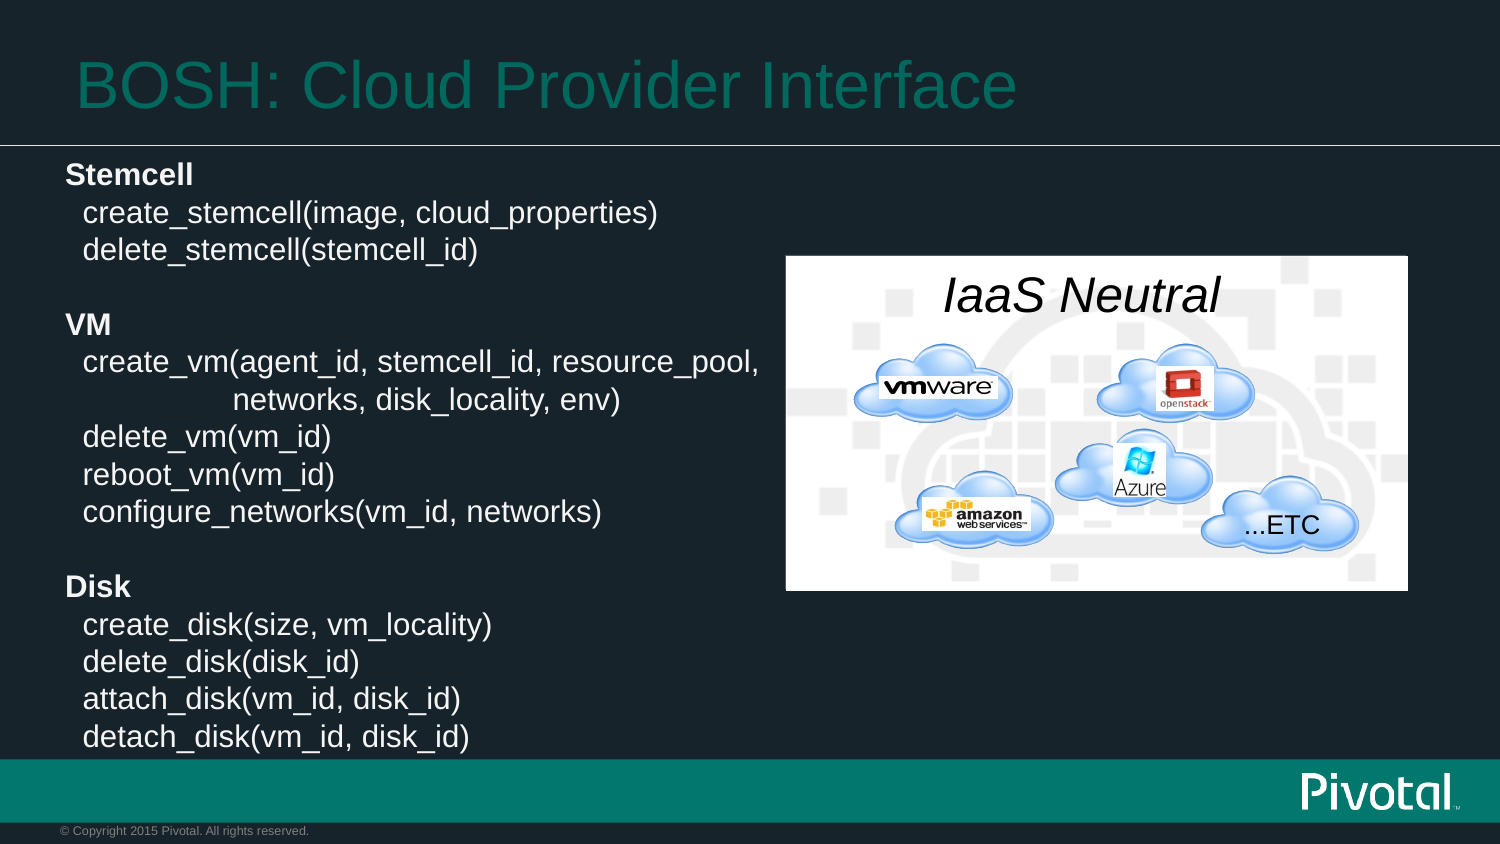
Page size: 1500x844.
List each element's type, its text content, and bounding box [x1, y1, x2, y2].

text_box Stemcell create_stemcell(image, cloud_properties) delete_stemcell(stemcell_id) VM create_vm(agent_id, stemcell_id, resource_pool, networks, disk_locality, env) delete_vm(vm_id) reboot_vm(vm_id) configure_networks(vm_id, networks) Disk create_disk(size, vm_locality) delete_disk(disk_id) attach_disk(vm_id, disk_id) detach_disk(vm_id, disk_id) [49, 146, 888, 731]
picture [1302, 773, 1460, 810]
title BOSH: Cloud Provider Interface [75, 52, 1425, 113]
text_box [850, 269, 1363, 558]
picture [785, 255, 1408, 591]
